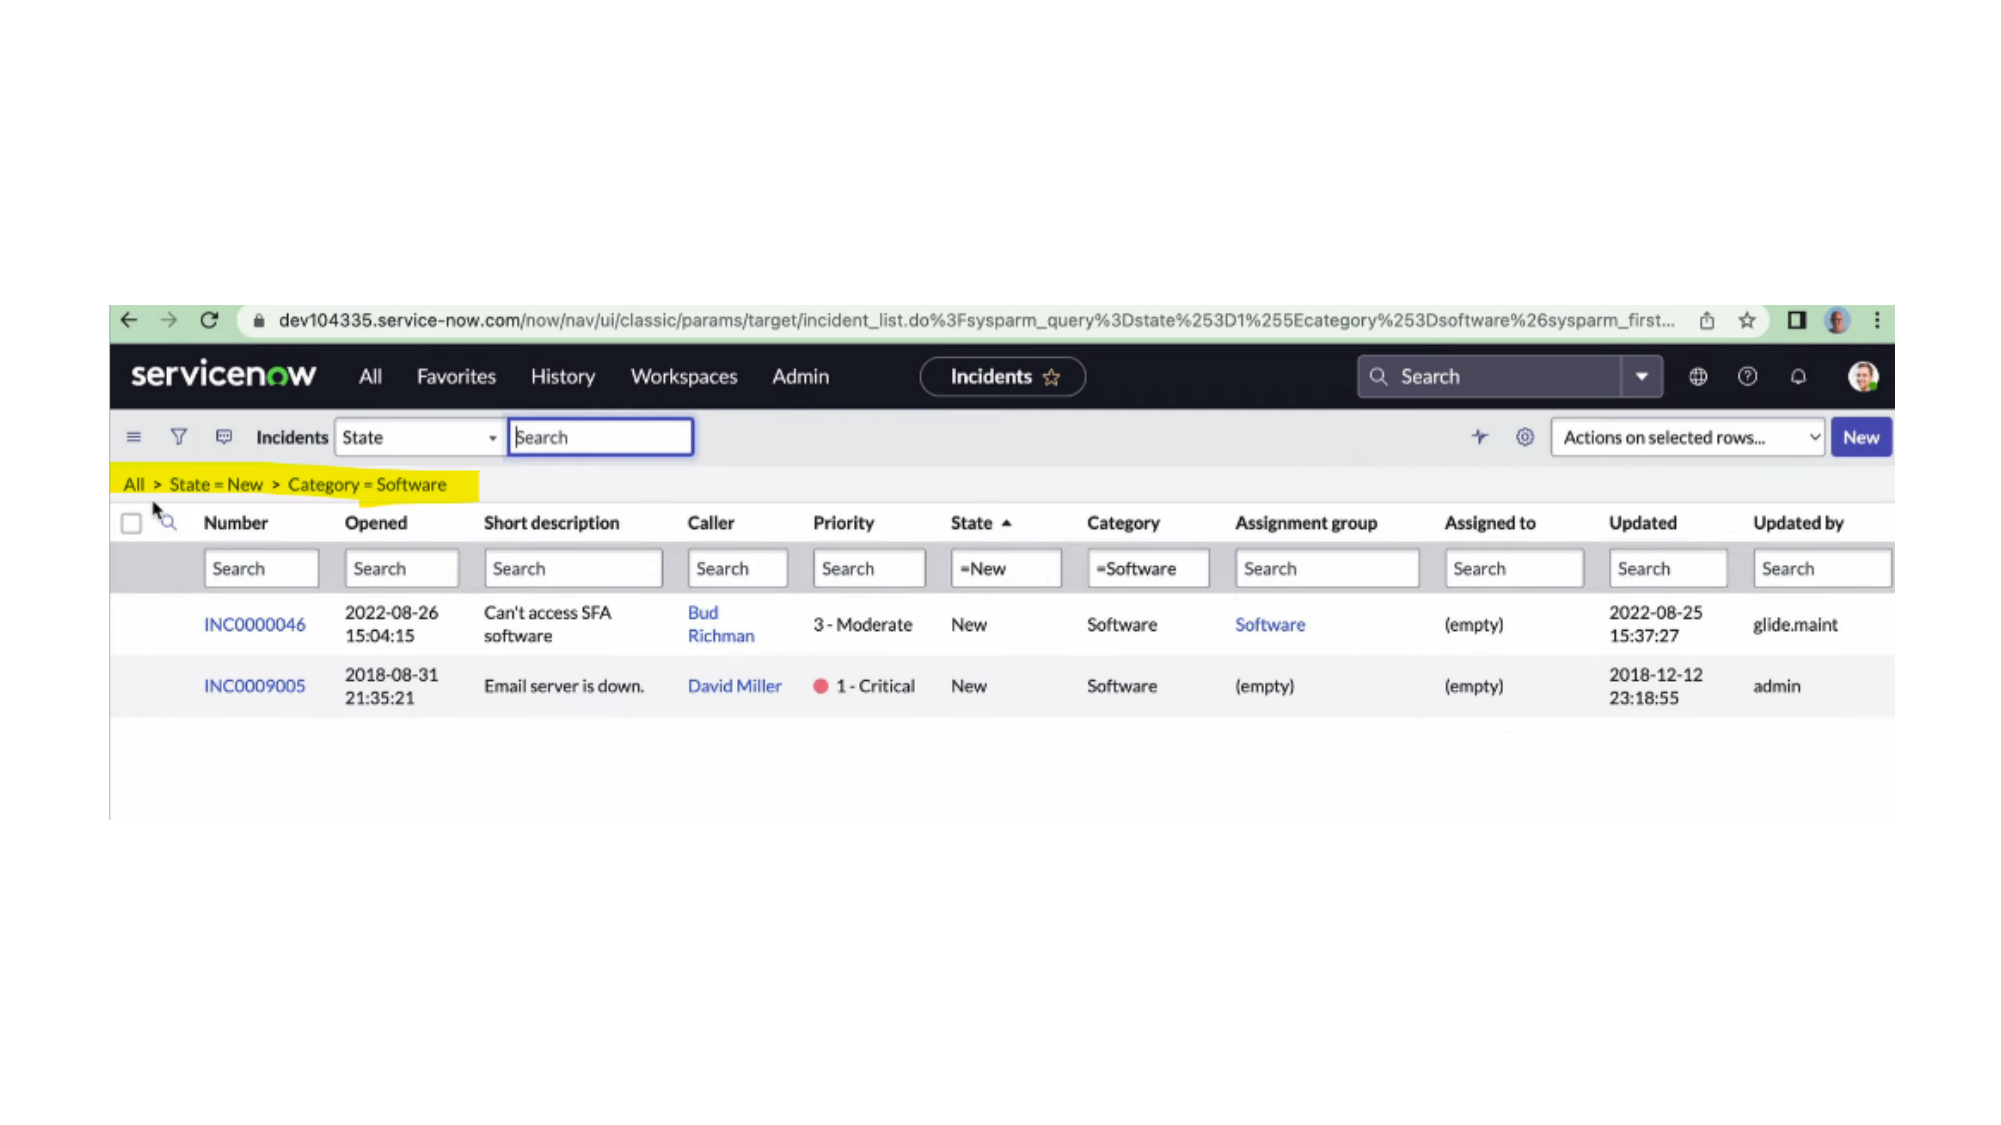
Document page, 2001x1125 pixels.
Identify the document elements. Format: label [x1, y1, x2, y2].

picture [105, 305, 1895, 820]
